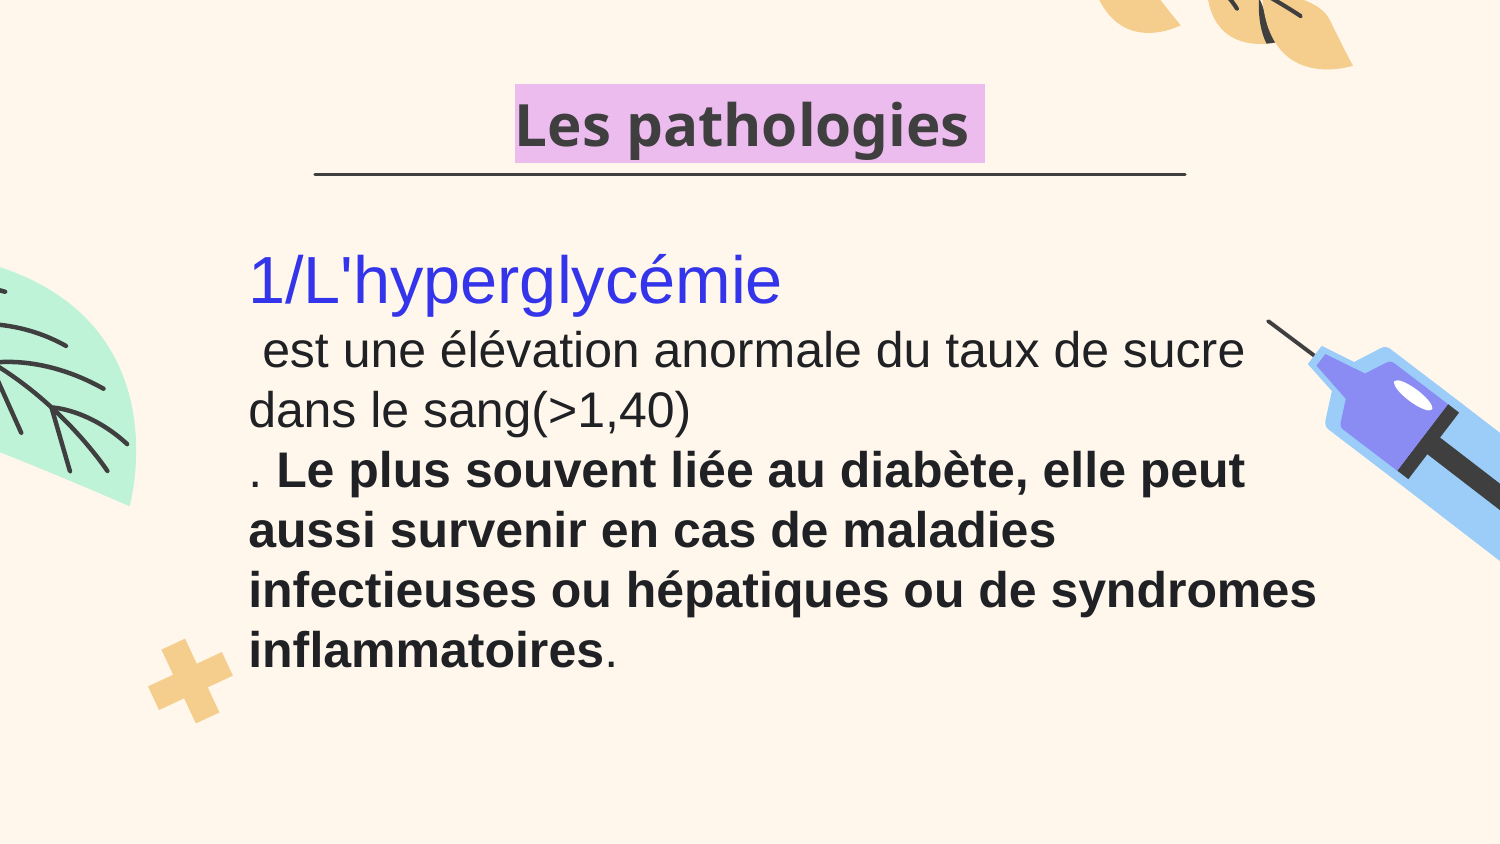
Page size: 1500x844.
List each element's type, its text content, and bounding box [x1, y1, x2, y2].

text_box 1/L'hyperglycémie est une élévation anormale du taux de sucre dans le sang(>1,40) . Le plus souvent liée au diabète, elle peut aussi survenir en cas de maladies infectieuses ou hépatiques ou de syndromes inflammatoires. [233, 229, 1347, 685]
title Les pathologies [116, 72, 1383, 167]
